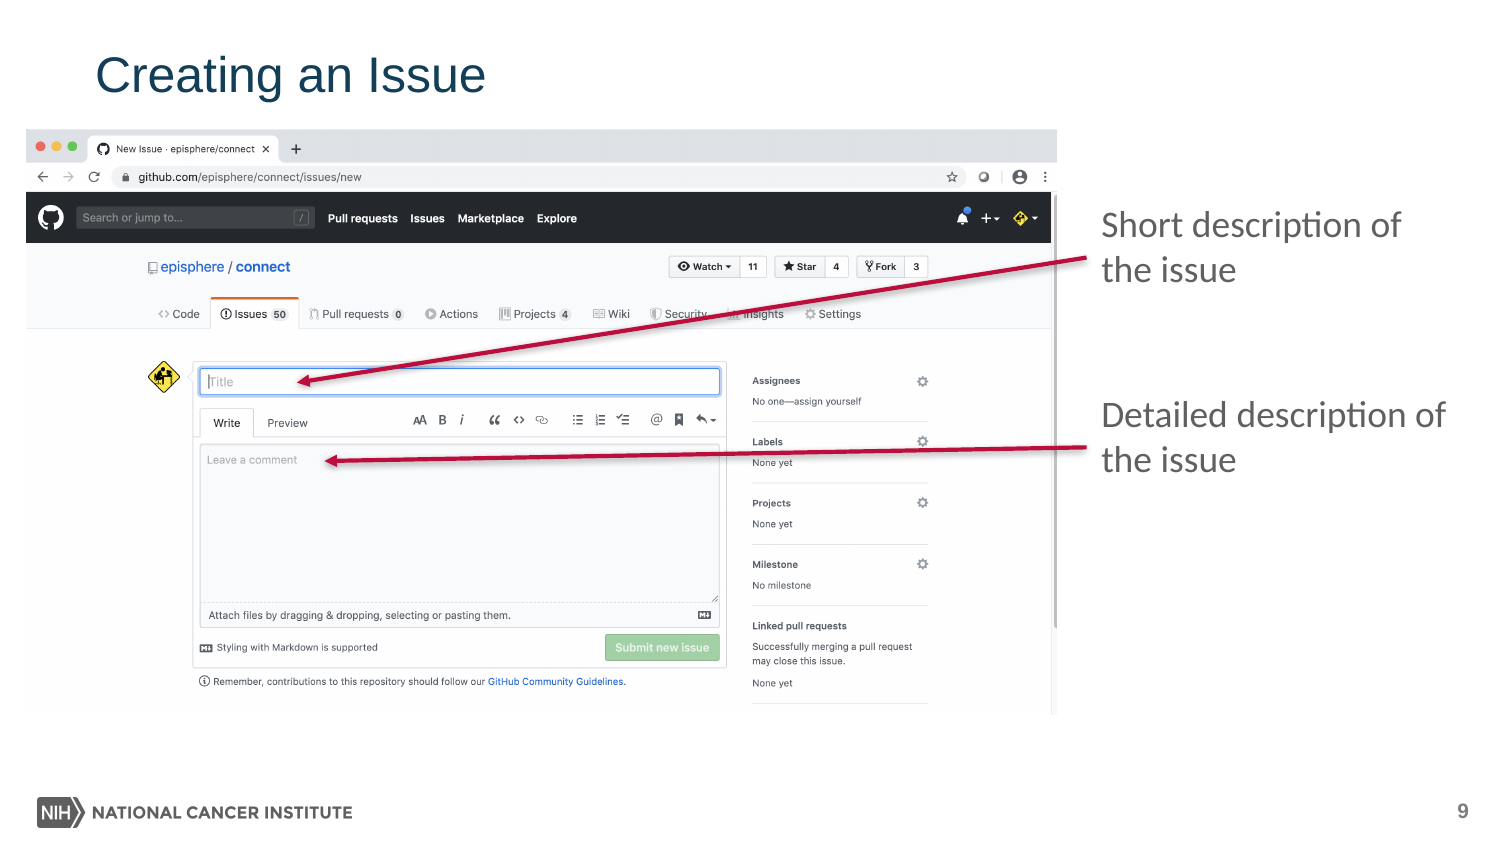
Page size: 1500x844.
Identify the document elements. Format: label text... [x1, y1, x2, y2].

text_box Short description of the issue [1086, 192, 1474, 298]
text_box Detailed description of the issue [1086, 382, 1474, 488]
picture [37, 797, 352, 828]
picture [25, 128, 1057, 715]
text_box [296, 257, 1087, 383]
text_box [324, 447, 1087, 462]
title Creating an Issue [81, 51, 1421, 104]
